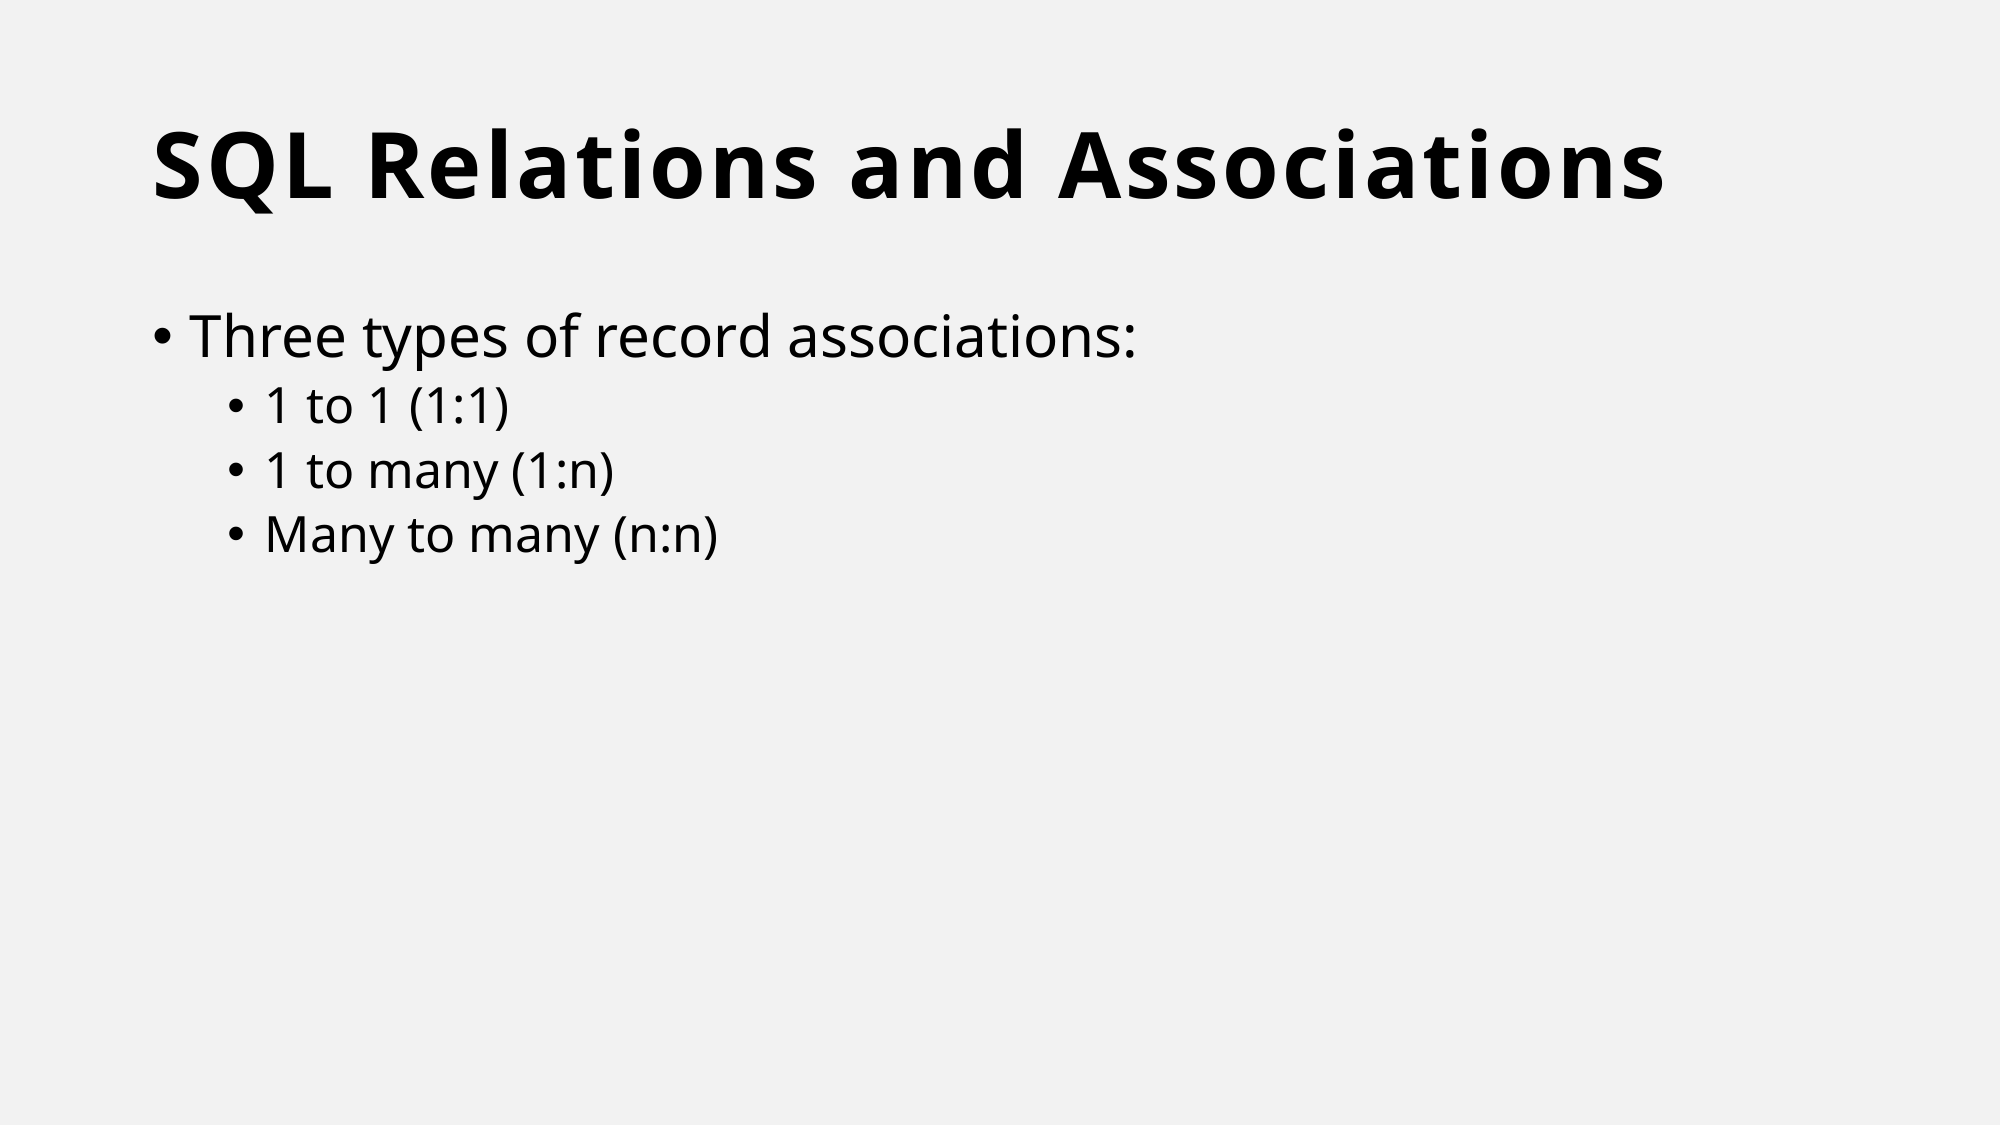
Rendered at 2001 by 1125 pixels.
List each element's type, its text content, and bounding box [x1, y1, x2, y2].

title SQL Relations and Associations [137, 59, 1863, 278]
list Three types of record associations: 1 to 1 (1:1) 1 to many (1:n) Many to many (n:n) [137, 299, 1863, 1014]
